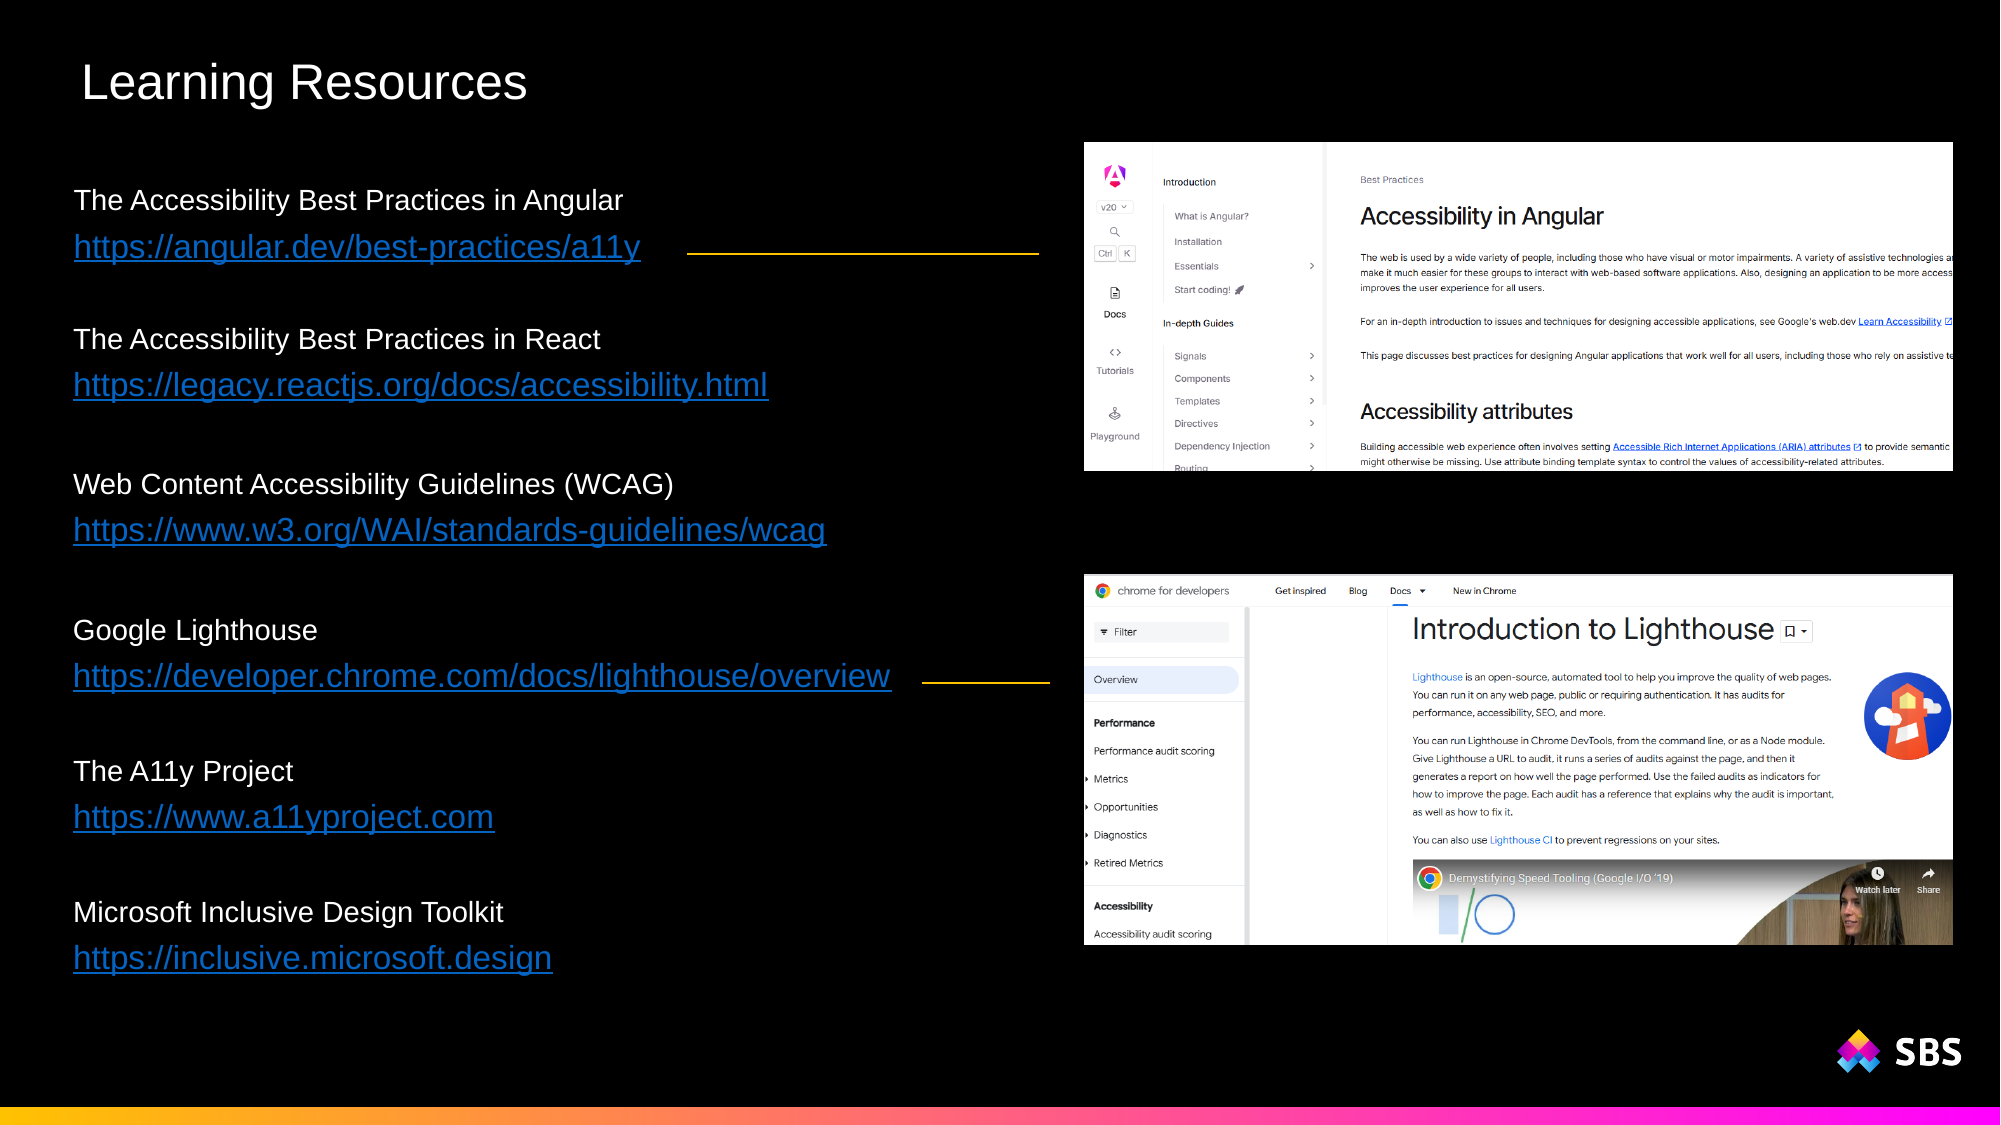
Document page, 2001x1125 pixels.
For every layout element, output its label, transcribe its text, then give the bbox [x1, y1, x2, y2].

picture [1821, 1013, 1977, 1089]
text_box Google Lighthouse https://developer.chrome.com/docs/lighthouse/overview [58, 603, 927, 721]
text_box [516, 1108, 520, 1125]
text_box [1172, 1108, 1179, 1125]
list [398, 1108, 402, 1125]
picture [1084, 574, 1953, 945]
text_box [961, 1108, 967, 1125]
text_box [1039, 1108, 1045, 1125]
list The Accessibility Best Practices in Angular https://angular.dev/best-practices/a11y [58, 173, 911, 291]
text_box [1328, 1108, 1334, 1125]
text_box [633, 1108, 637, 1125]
text_box Web Content Accessibility Guidelines (WCAG) https://www.w3.org/WAI/standards-guidelines/wcag [58, 457, 911, 575]
title Learning Resources [69, 49, 631, 123]
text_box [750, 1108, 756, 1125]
text_box Microsoft Inclusive Design Toolkit https://inclusive.microsoft.design [58, 885, 911, 1003]
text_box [891, 1108, 896, 1125]
text_box The Accessibility Best Practices in React https://legacy.reactjs.org/docs/accessibility.html [58, 312, 911, 430]
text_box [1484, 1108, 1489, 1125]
text_box The A11y Project https://www.a11yproject.com [58, 744, 911, 862]
picture [1084, 142, 1953, 471]
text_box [336, 1108, 343, 1125]
